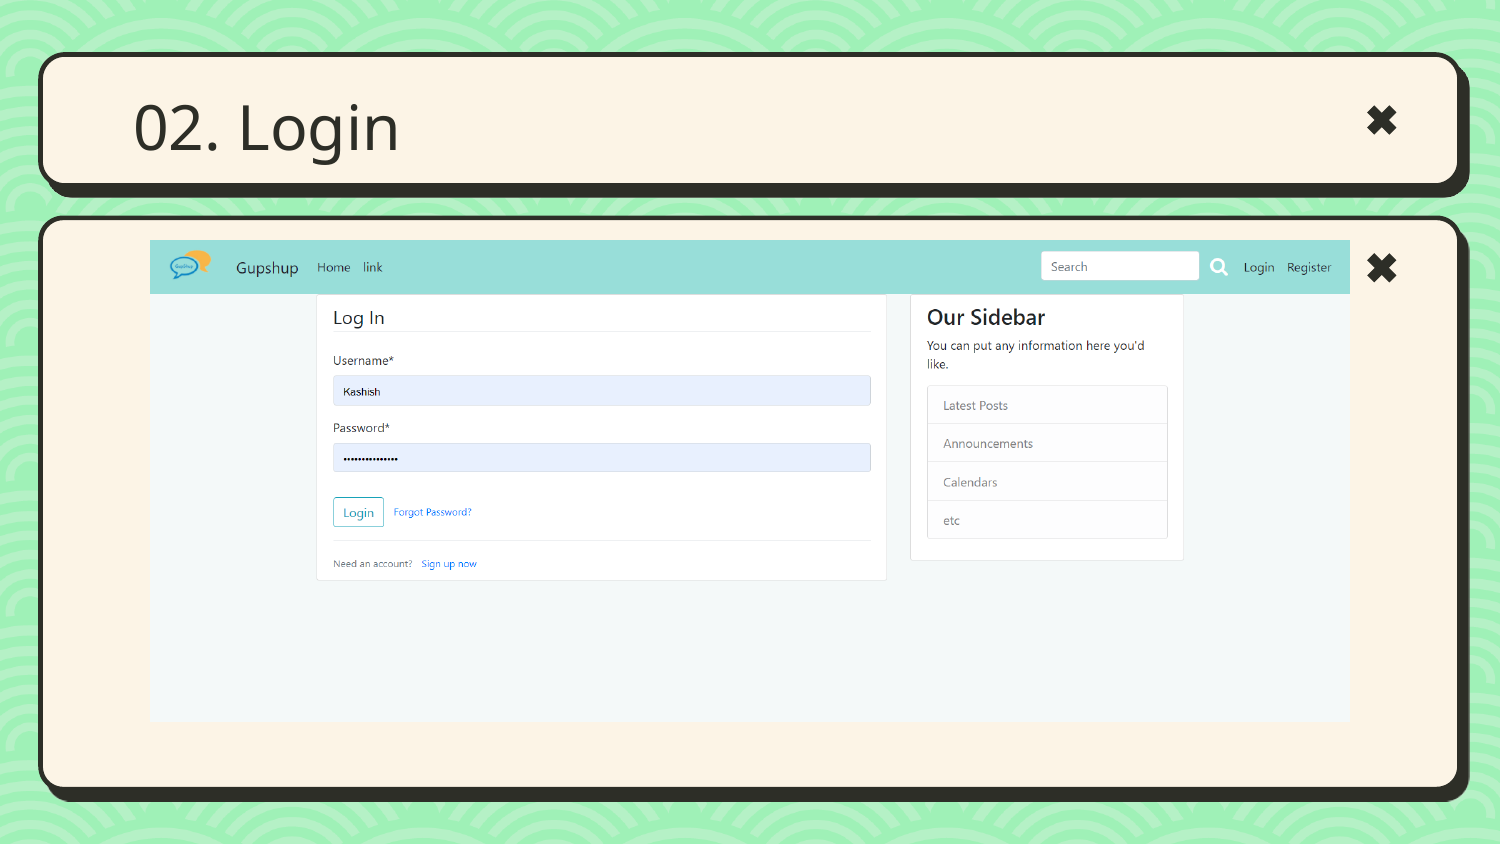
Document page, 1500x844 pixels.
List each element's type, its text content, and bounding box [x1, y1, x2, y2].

title 02. Login [118, 72, 1382, 167]
picture [0, 0, 1500, 844]
